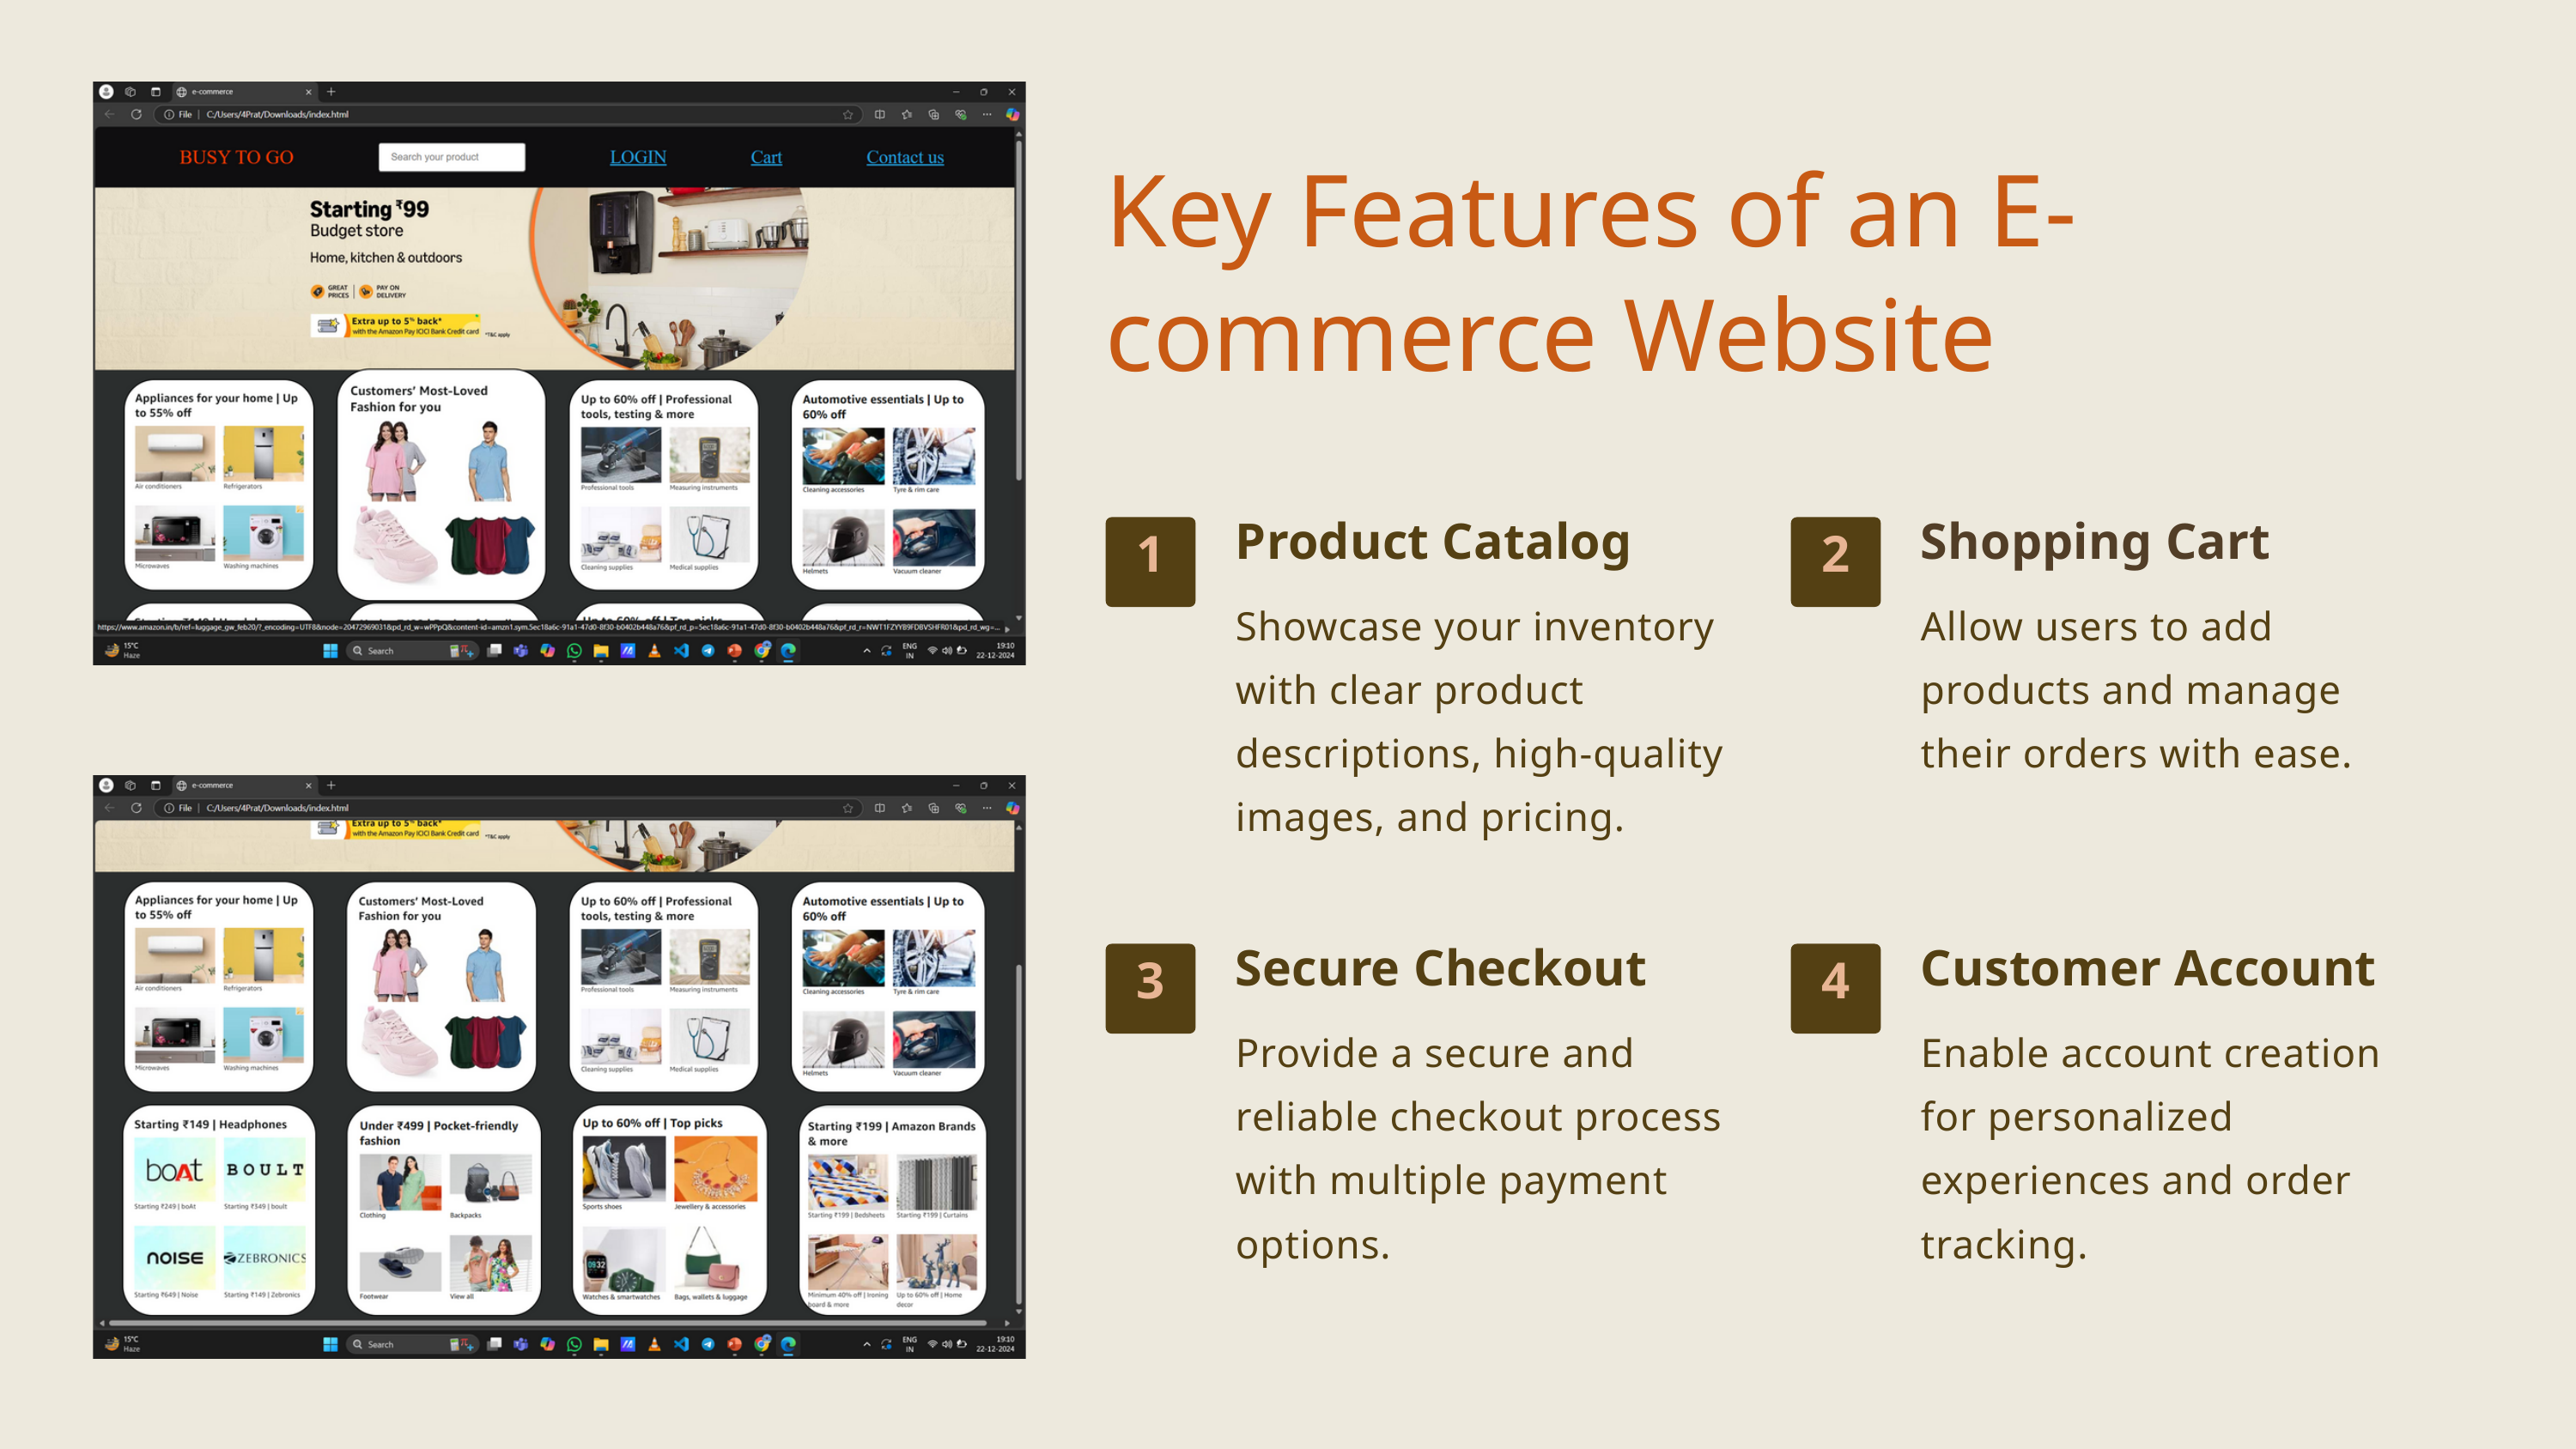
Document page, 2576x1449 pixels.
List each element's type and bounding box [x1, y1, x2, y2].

text_box [1790, 517, 1881, 608]
text_box [1105, 517, 1196, 608]
text_box [0, 0, 2576, 1449]
text_box [1105, 943, 1196, 1034]
text_box [1790, 943, 1881, 1034]
